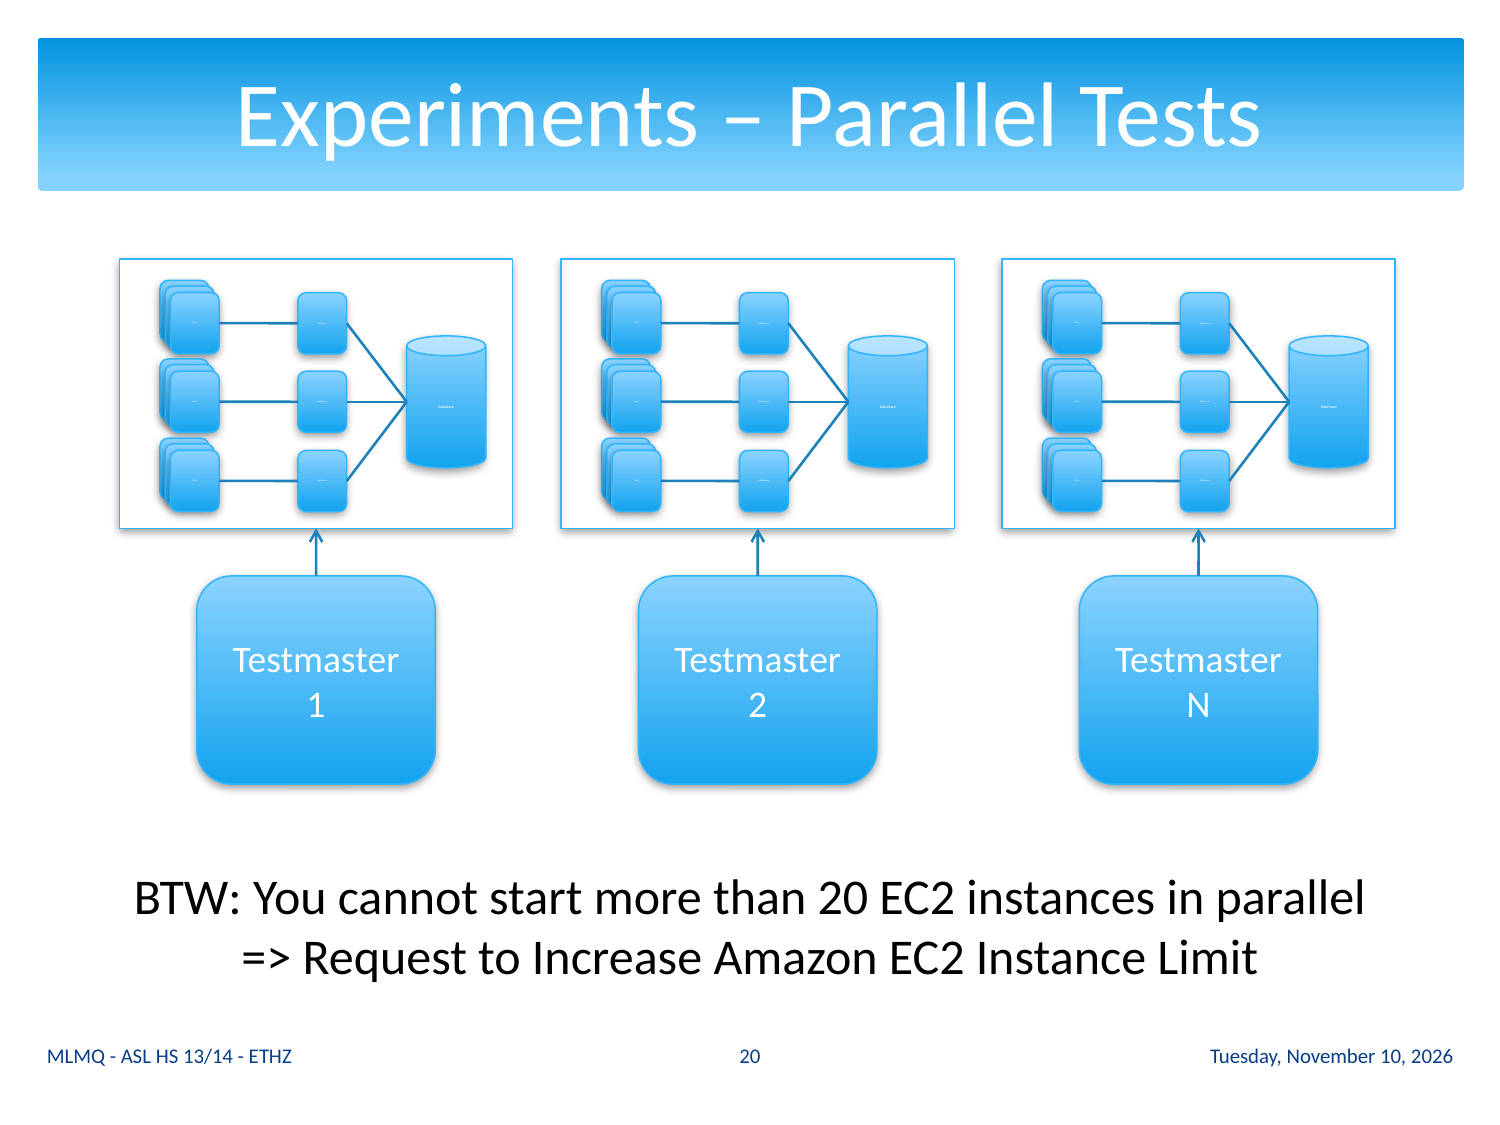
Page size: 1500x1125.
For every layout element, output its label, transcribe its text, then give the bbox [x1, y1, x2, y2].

text_box BTW: You cannot start more than 20 EC2 instances in parallel => Request to Increase Amazon EC2 Instance Limit [74, 856, 1425, 992]
slide_number 20 [654, 1025, 846, 1086]
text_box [560, 258, 955, 785]
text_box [119, 258, 513, 785]
footer MLMQ - ASL HS 13/14 - ETHZ [31, 1025, 653, 1086]
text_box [1001, 258, 1396, 785]
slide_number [847, 1025, 1469, 1086]
title Experiments – Parallel Tests [75, 6, 1425, 213]
